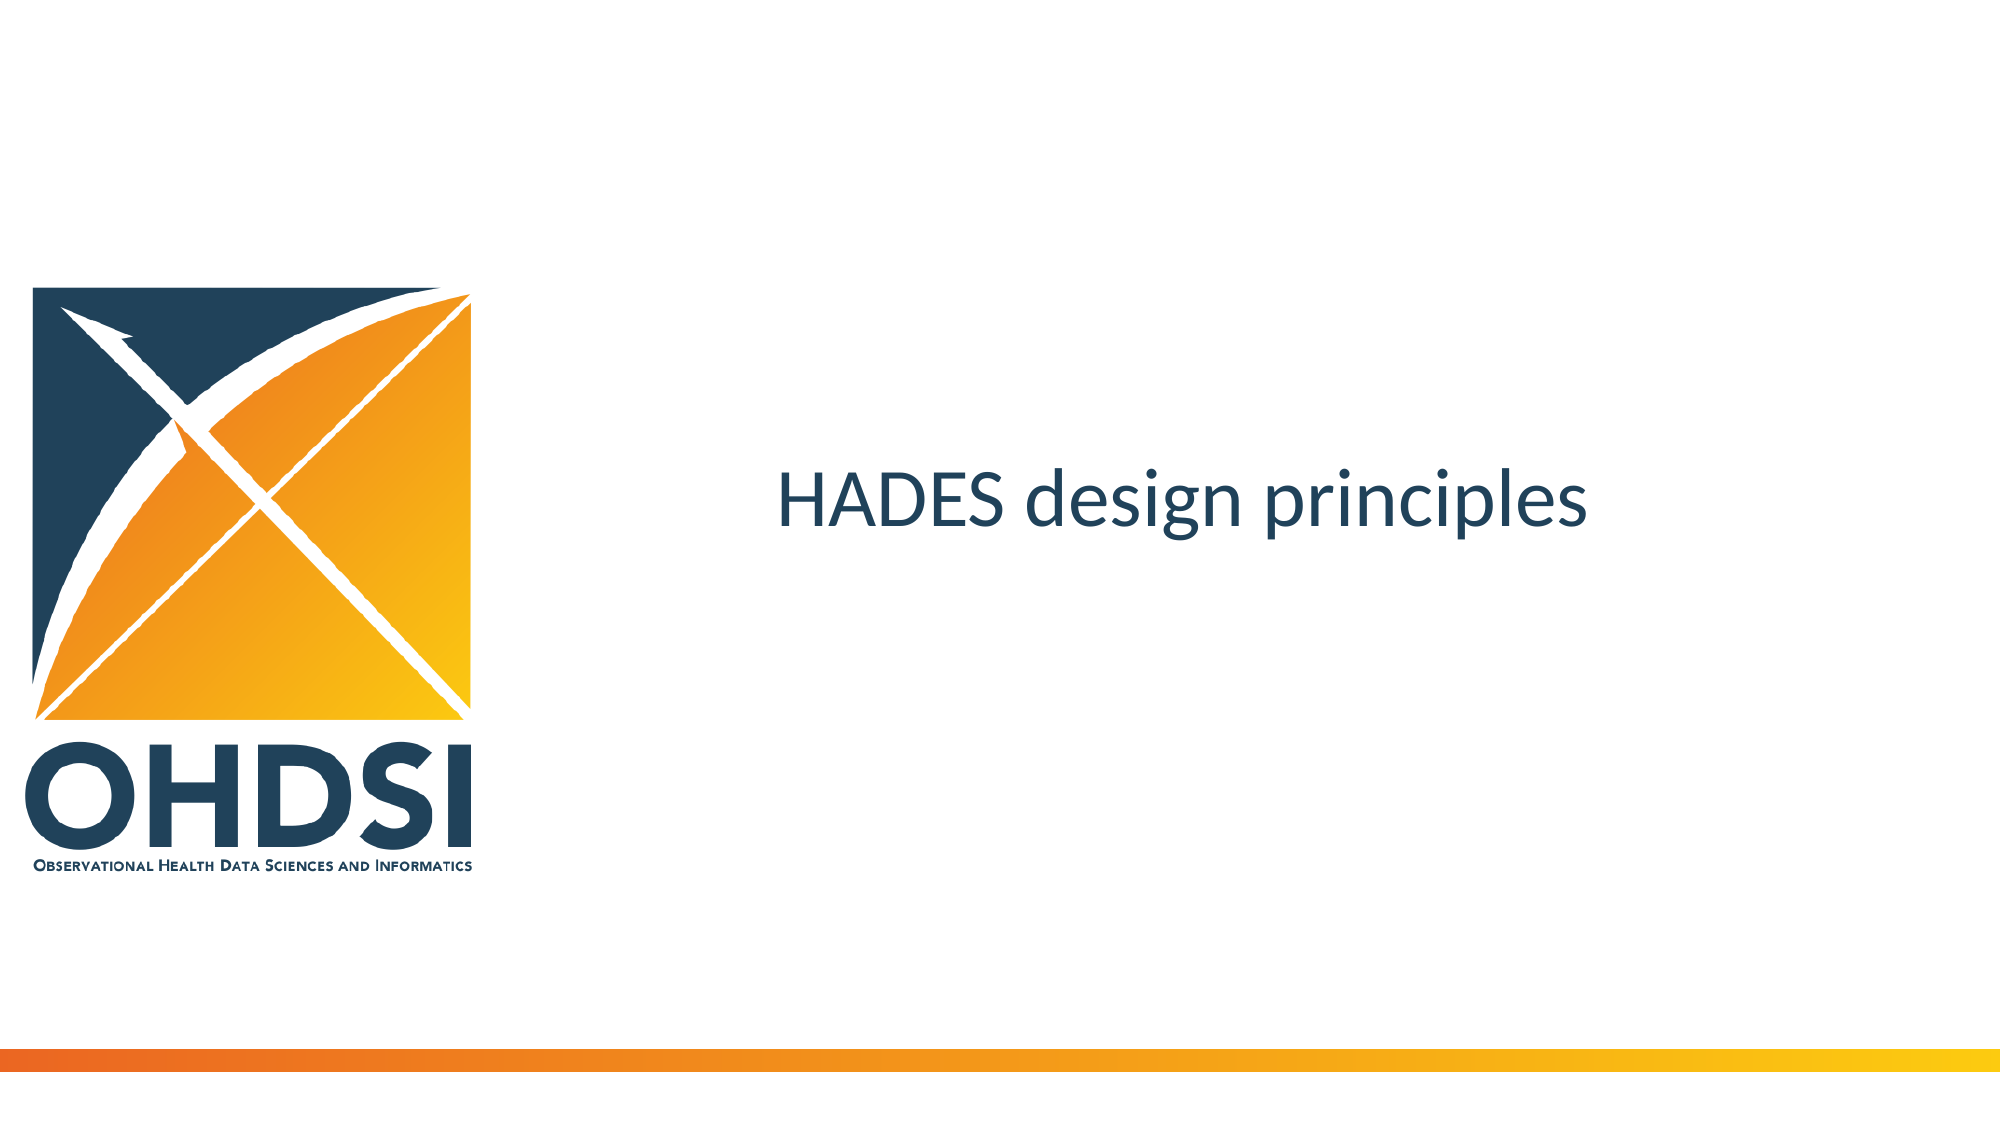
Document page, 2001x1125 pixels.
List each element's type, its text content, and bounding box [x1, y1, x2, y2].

title HADES design principles [516, 349, 1850, 638]
picture [0, 237, 529, 920]
